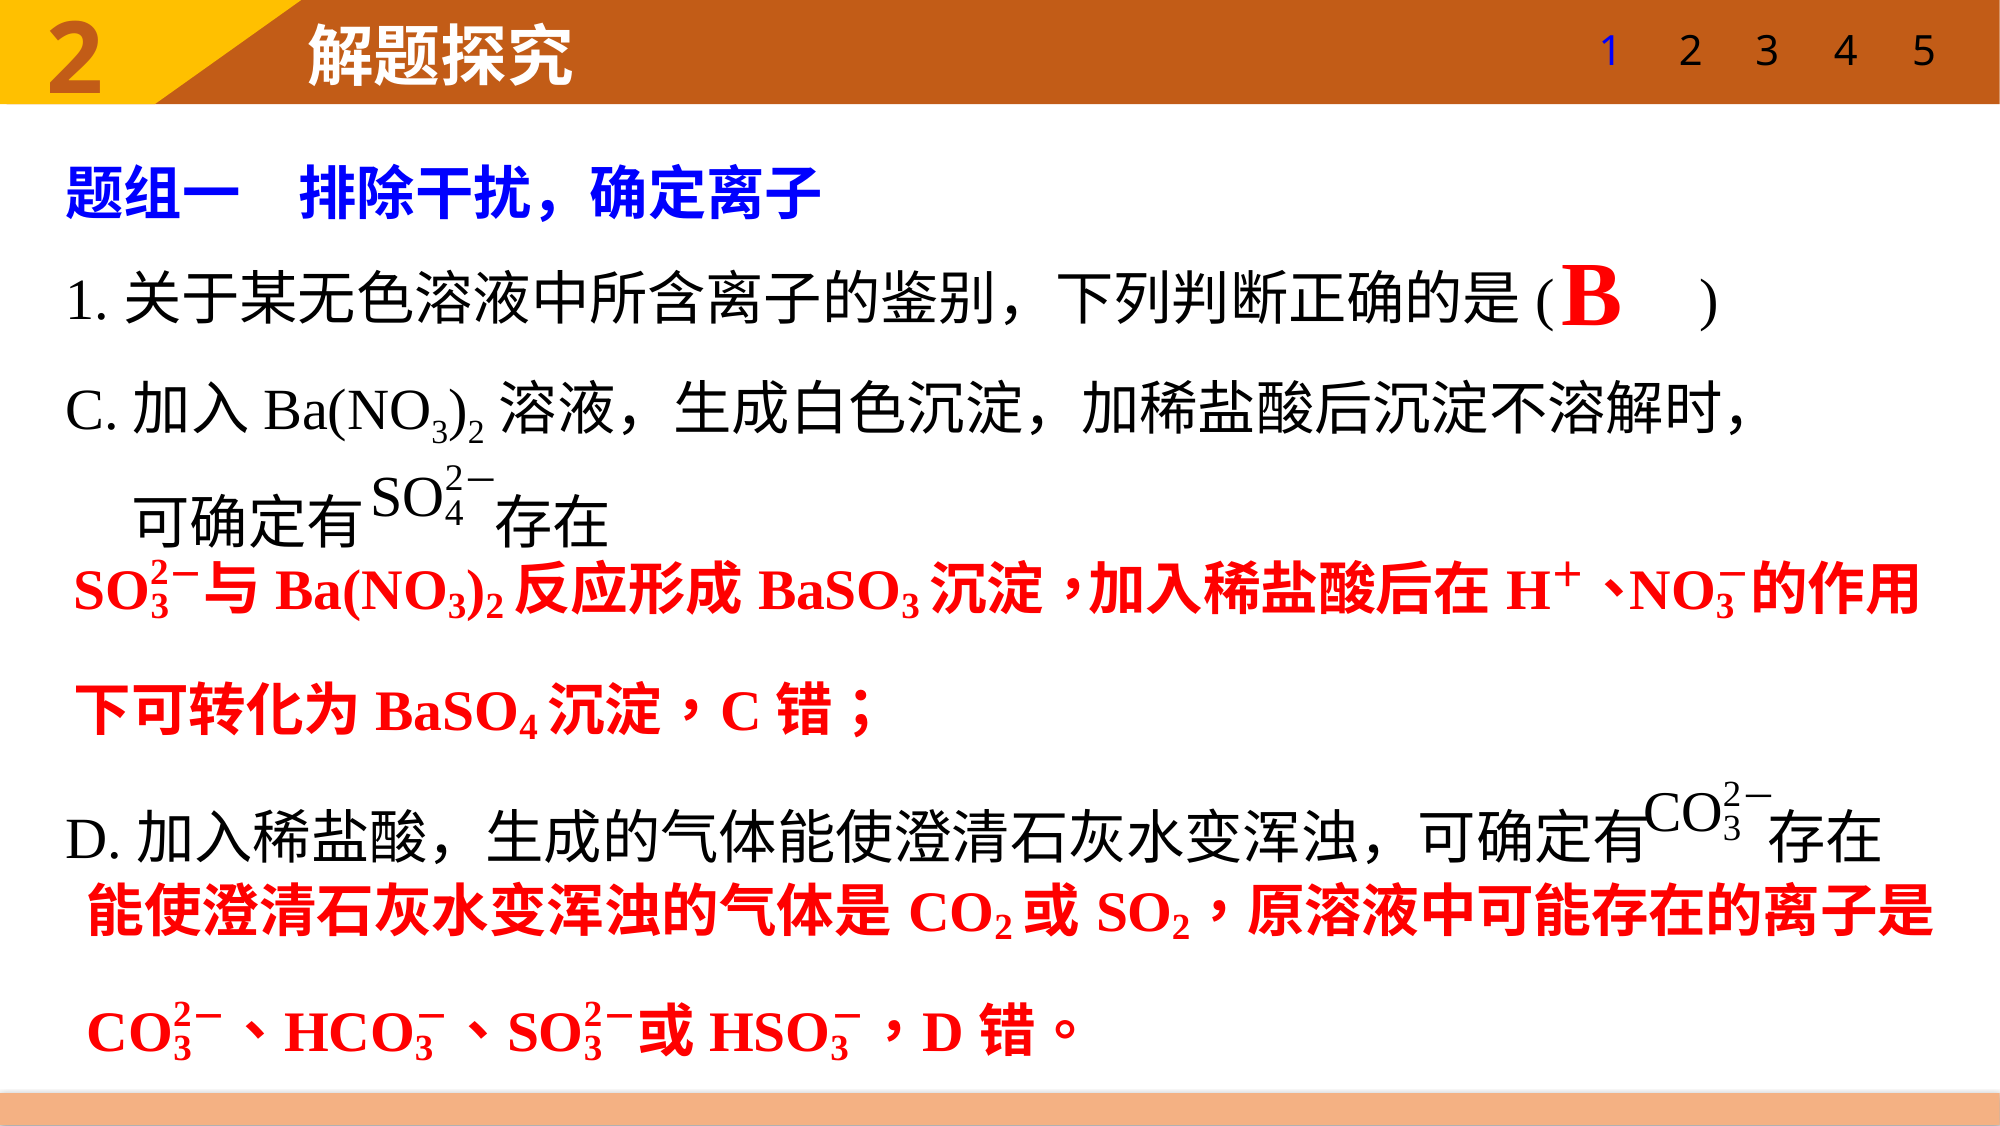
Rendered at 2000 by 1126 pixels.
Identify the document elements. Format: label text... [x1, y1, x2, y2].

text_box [73, 550, 1928, 793]
text_box [0, 1092, 2000, 1126]
text_box 题组一 排除干扰，确定离子 1.关于某无色溶液中所含离子的鉴别，下列判断正确的是( ) C.加入Ba(NO3)2溶液，生成白色沉淀，加稀盐酸后沉淀不溶解时， 可确定有 存在 D.加入稀盐酸，生成的气体能使澄清石灰水变浑浊，可确定有 存在 [50, 113, 1912, 878]
text_box 1 [1577, 1, 1644, 97]
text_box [1642, 803, 1822, 871]
text_box 5 [1891, 1, 1957, 97]
text_box 3 [1738, 1, 1796, 97]
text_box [370, 448, 552, 550]
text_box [86, 871, 1940, 1114]
text_box B [1546, 226, 1638, 352]
text_box 2 [1660, 1, 1722, 97]
text_box 4 [1813, 1, 1879, 97]
